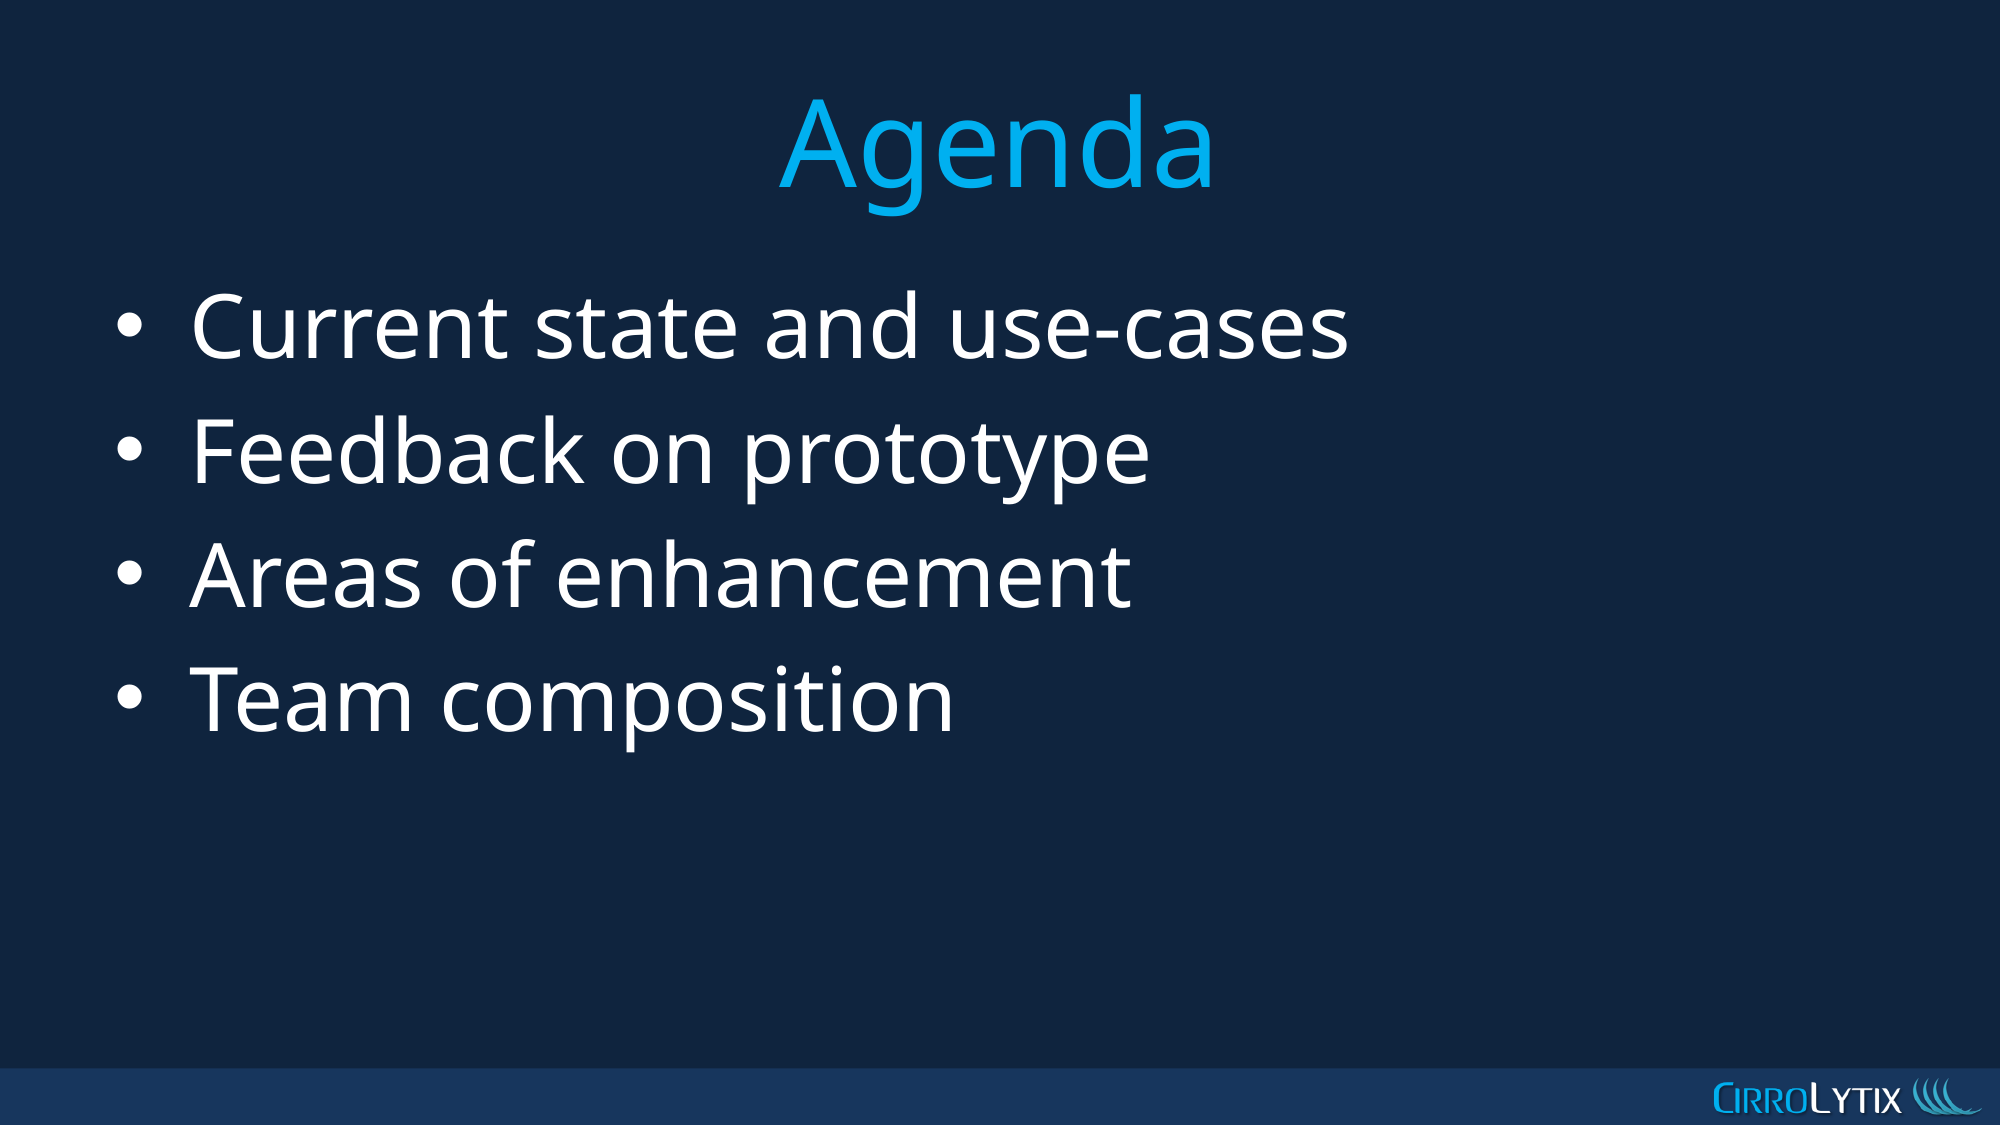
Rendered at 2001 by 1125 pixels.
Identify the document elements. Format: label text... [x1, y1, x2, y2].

list Current state and use-cases Feedback on prototype Areas of enhancement Team composition [99, 262, 1900, 1005]
title Agenda [99, 45, 1900, 233]
picture [1682, 1054, 1983, 1125]
